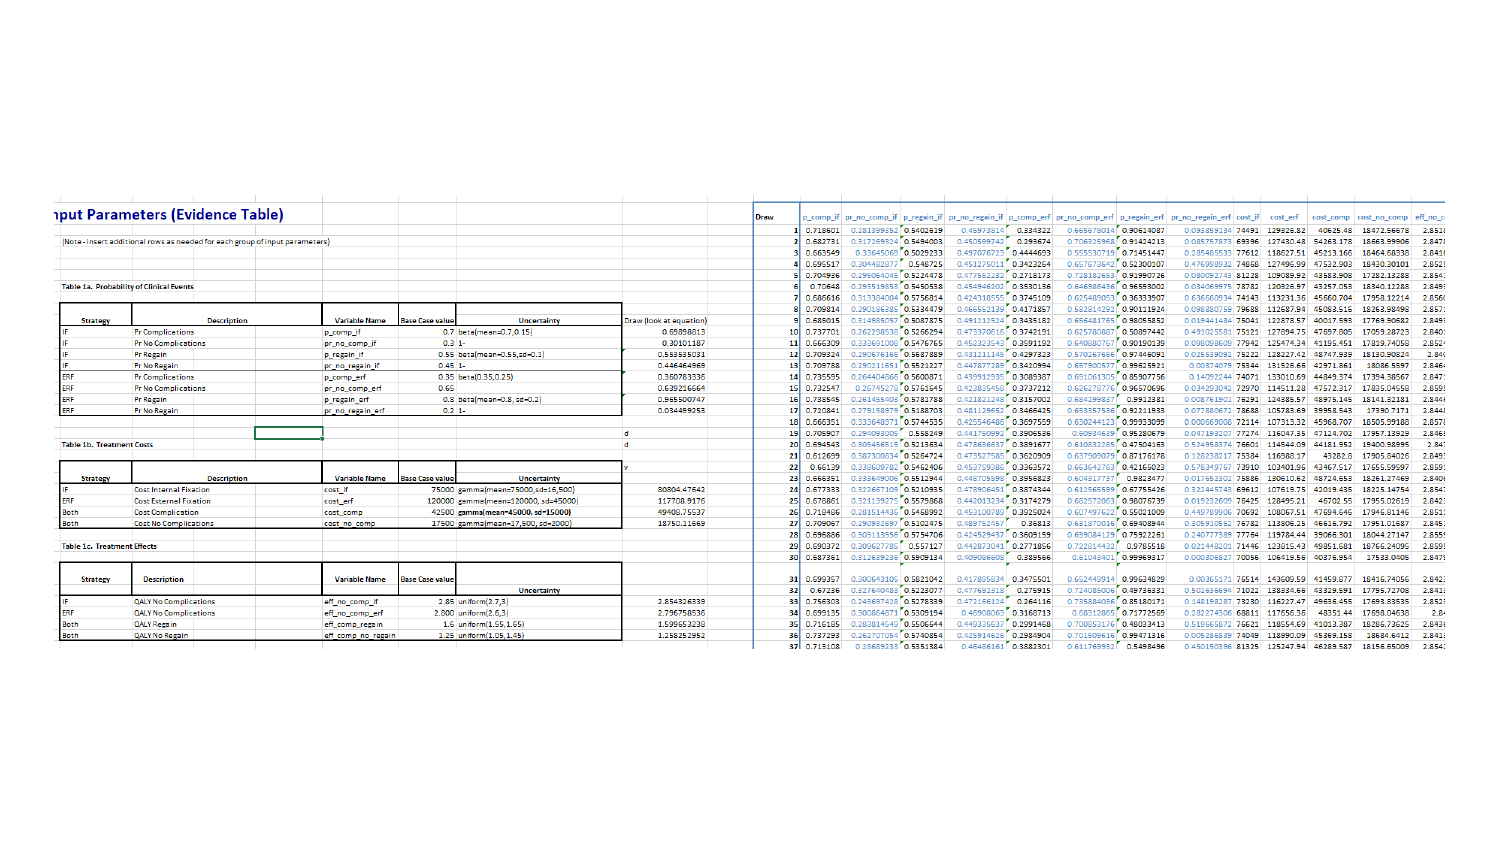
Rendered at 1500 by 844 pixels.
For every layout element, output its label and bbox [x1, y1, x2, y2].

picture [54, 194, 1446, 649]
